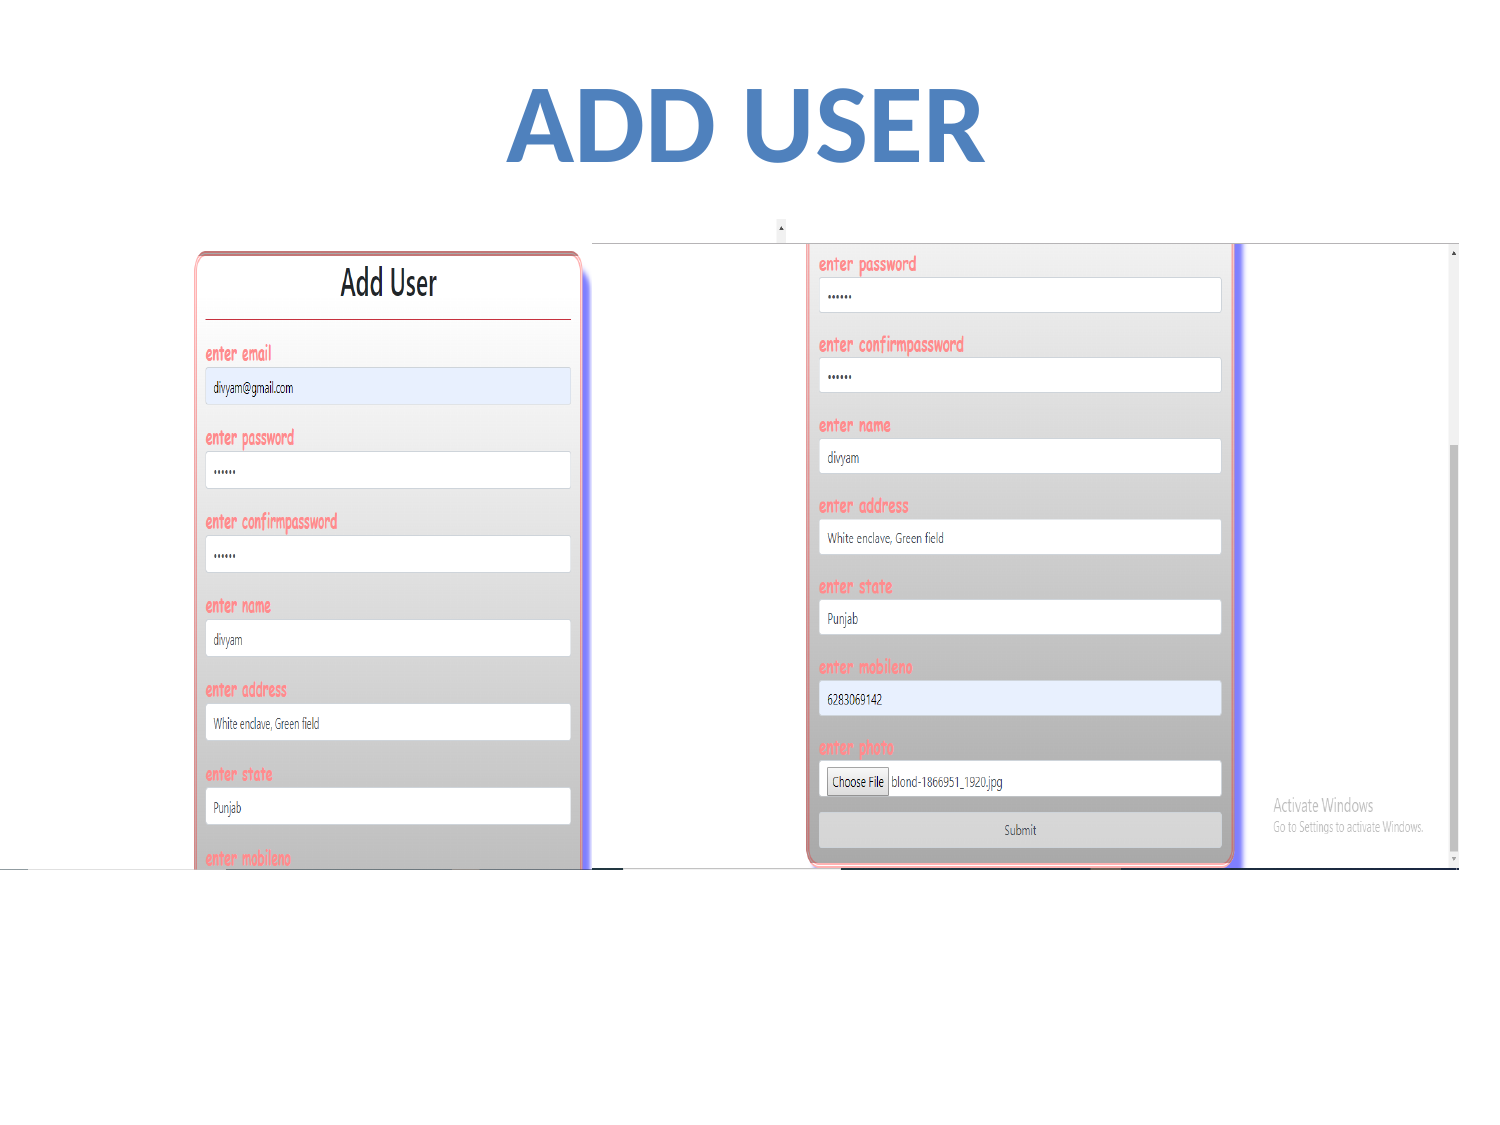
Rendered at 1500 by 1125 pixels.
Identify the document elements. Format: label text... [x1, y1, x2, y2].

picture [0, 219, 1459, 870]
text_box Add USER [491, 42, 1003, 193]
